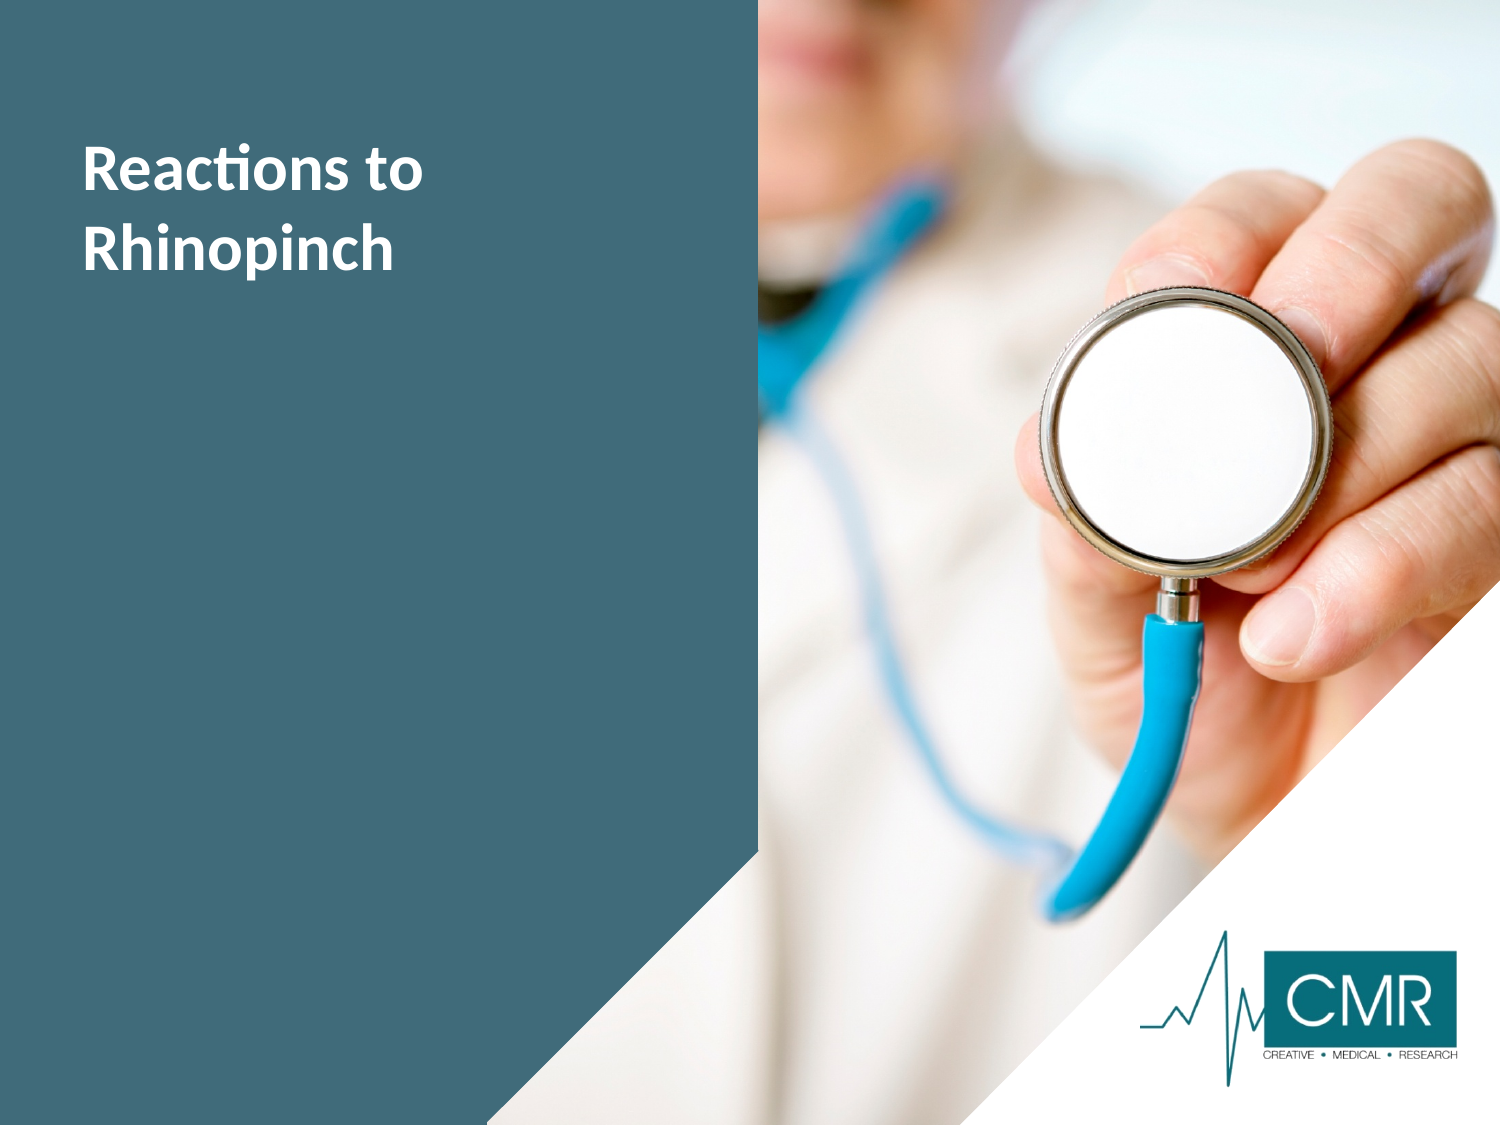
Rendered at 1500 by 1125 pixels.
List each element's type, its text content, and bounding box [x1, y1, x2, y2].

picture [487, 0, 1500, 1125]
title Reactions to Rhinopinch [82, 123, 743, 524]
